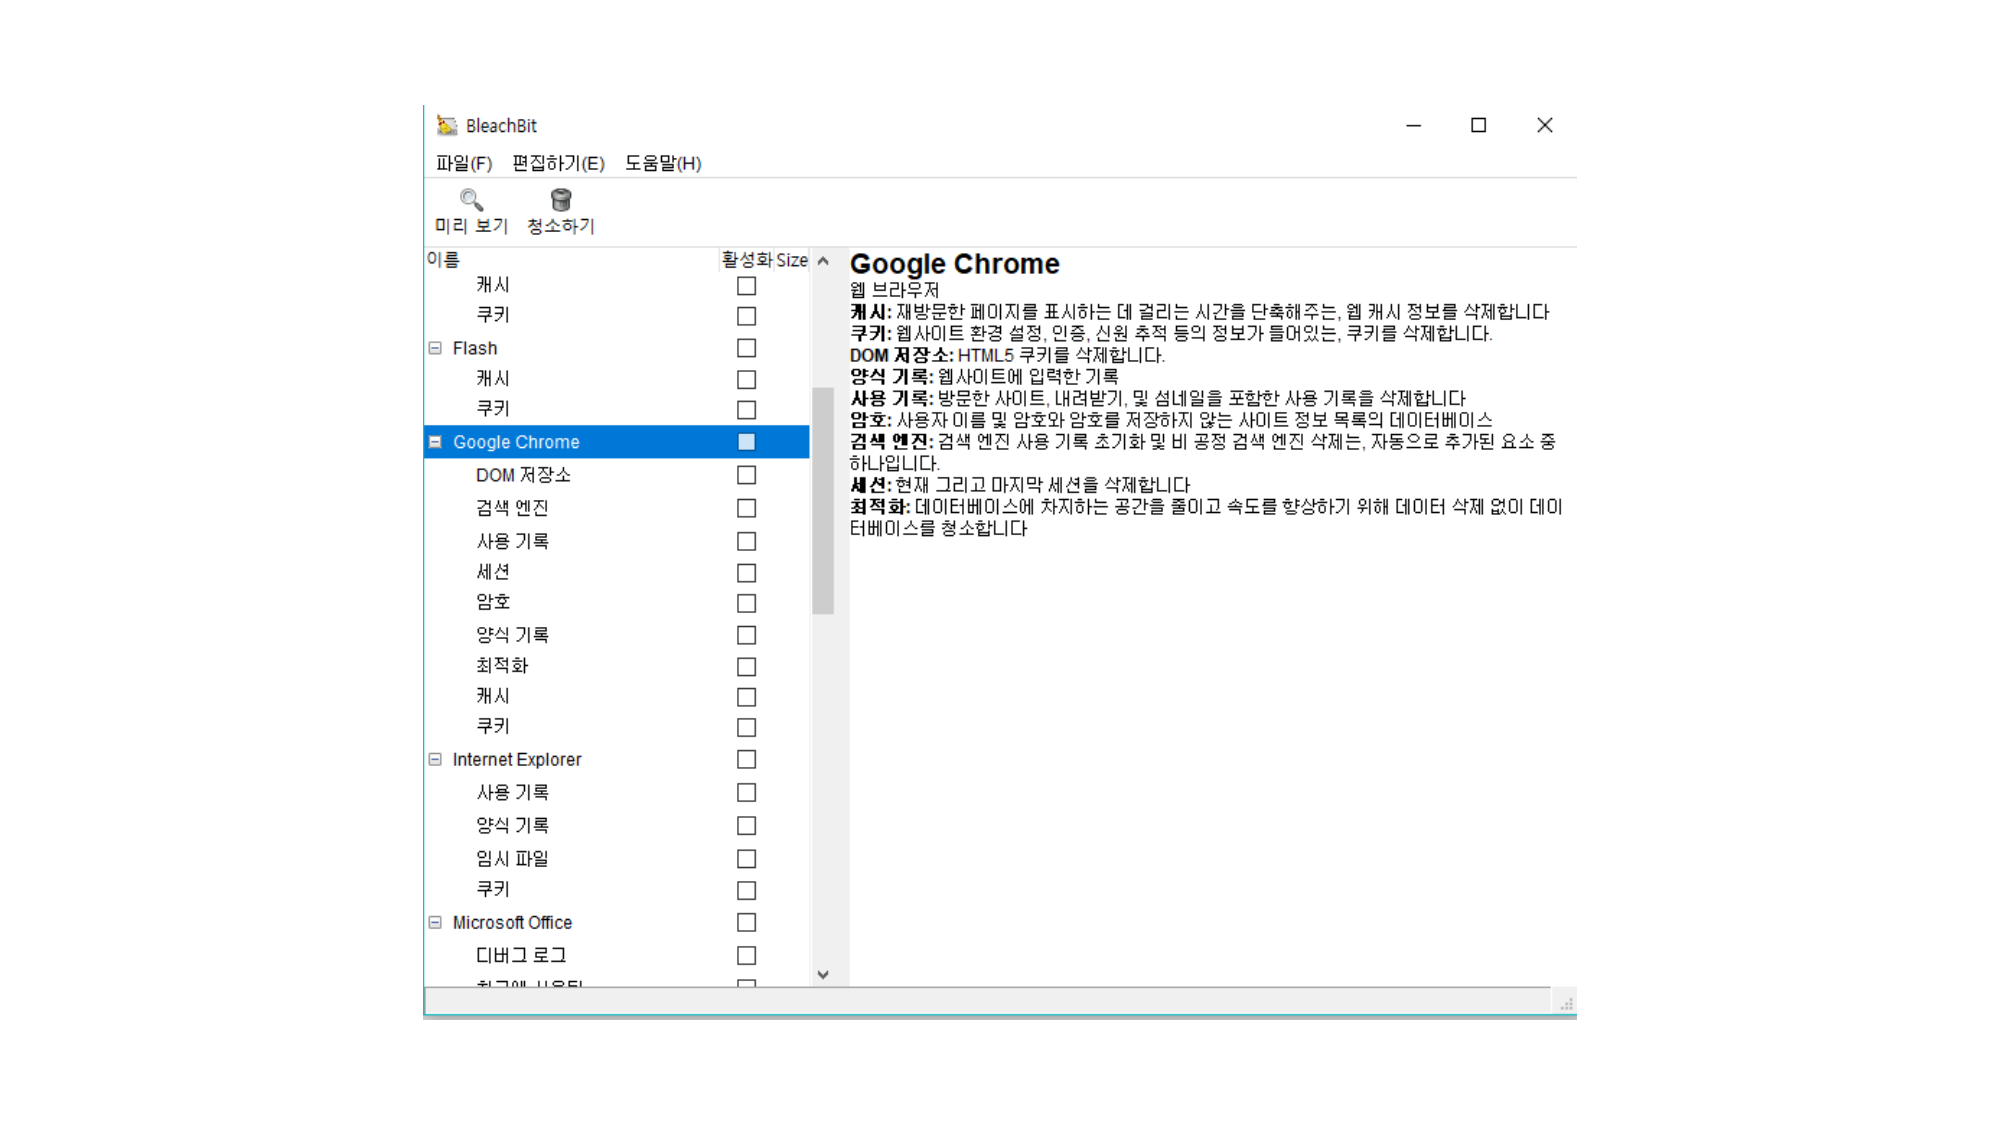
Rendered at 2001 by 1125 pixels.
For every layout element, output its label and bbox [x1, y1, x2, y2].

picture [423, 105, 1577, 1020]
